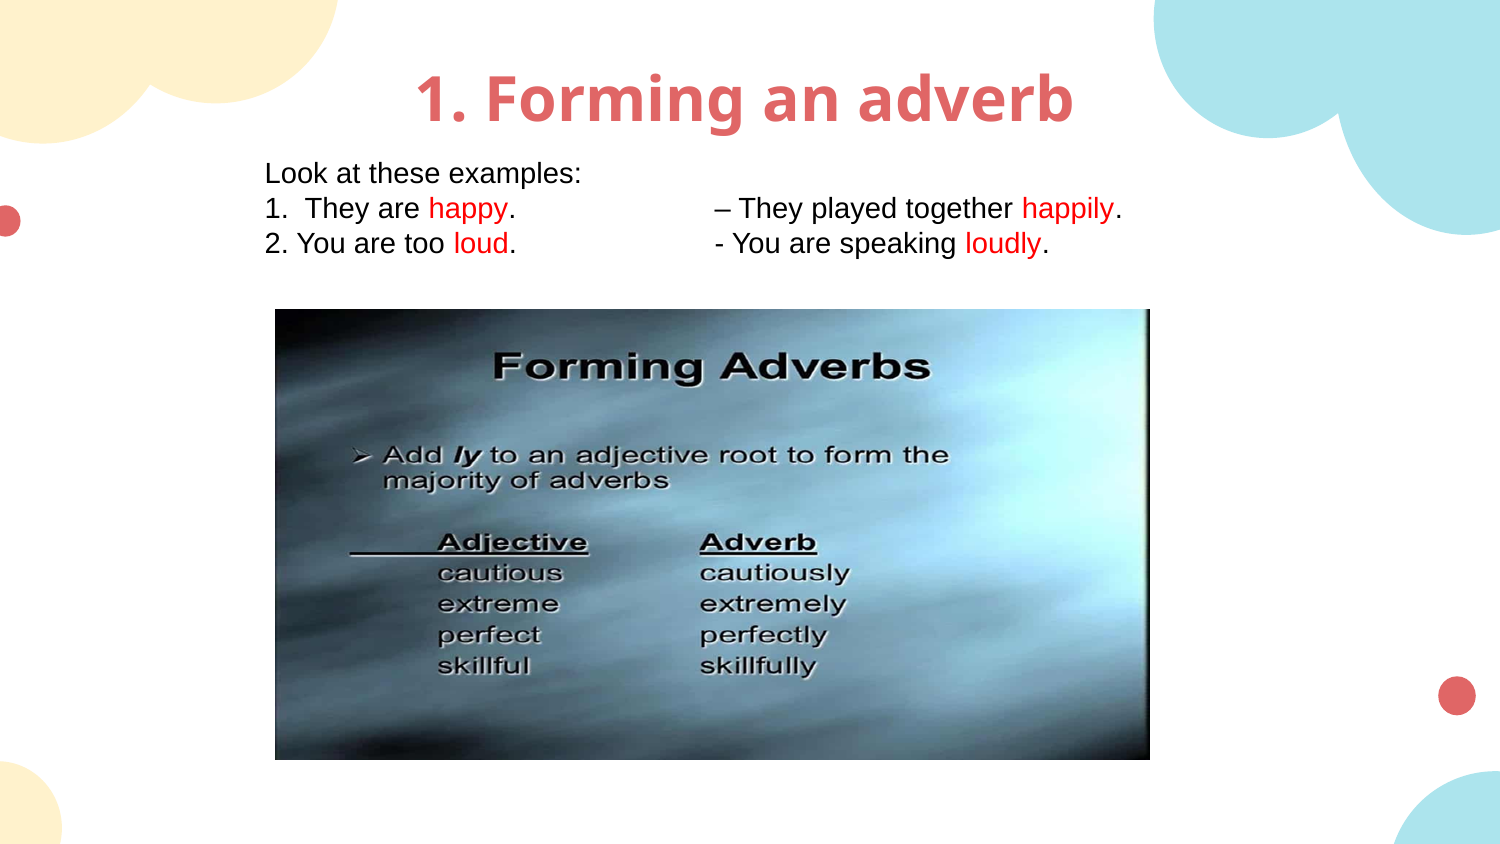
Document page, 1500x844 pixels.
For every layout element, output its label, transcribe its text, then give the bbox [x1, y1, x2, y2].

title 1. Forming an adverb [112, 60, 1378, 133]
text_box Look at these examples: 1. They are happy. – They played together happily. 2. You are too loud. - You are speaking loudly. [249, 146, 1438, 267]
picture [274, 309, 1151, 760]
